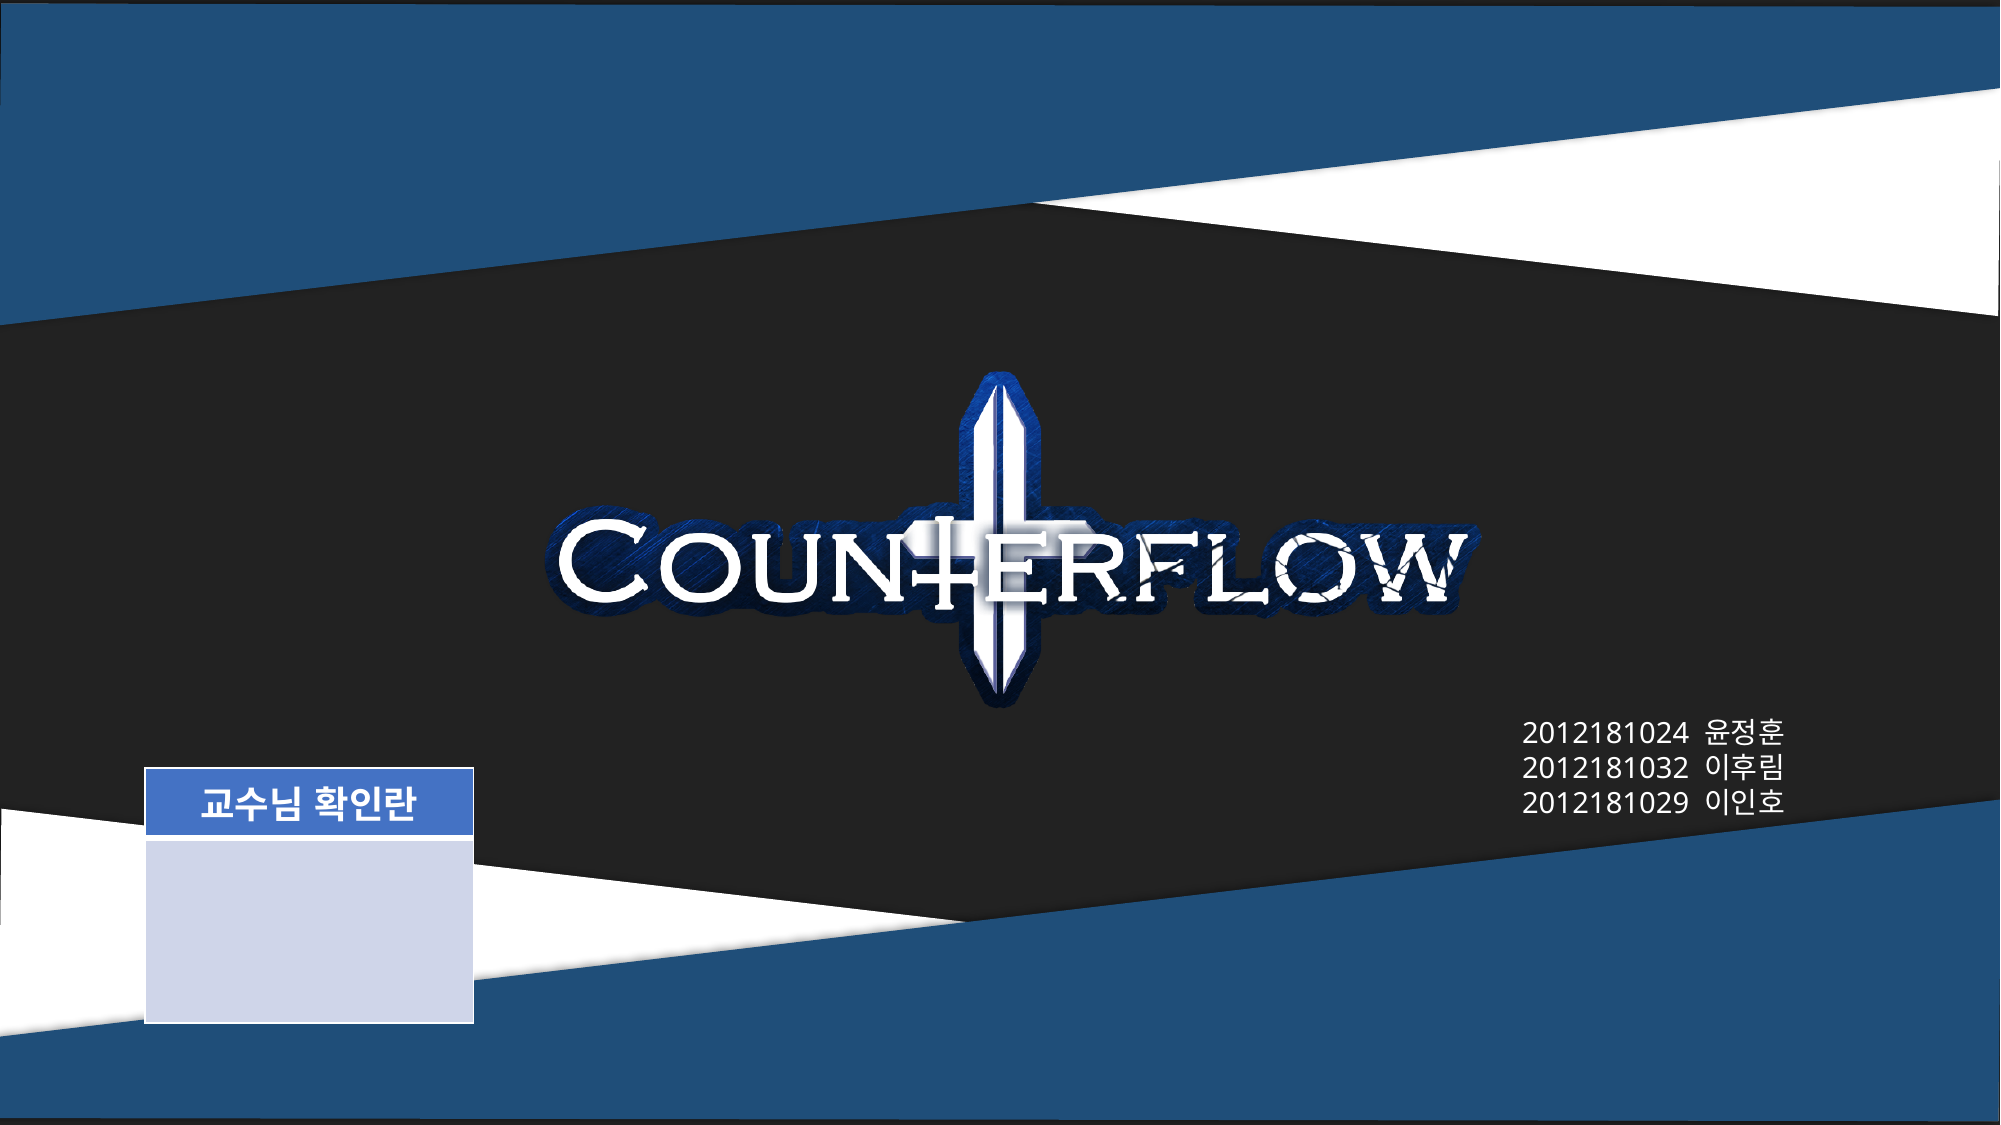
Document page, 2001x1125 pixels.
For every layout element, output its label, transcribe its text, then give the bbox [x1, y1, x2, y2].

table_header 교수님 확인란 [146, 769, 473, 799]
text_box 2012181024 윤정훈 2012181032 이후림 2012181029 이인호 [1507, 707, 1800, 799]
picture [473, 326, 1526, 768]
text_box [0, 799, 2000, 1122]
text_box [0, 3, 2000, 326]
